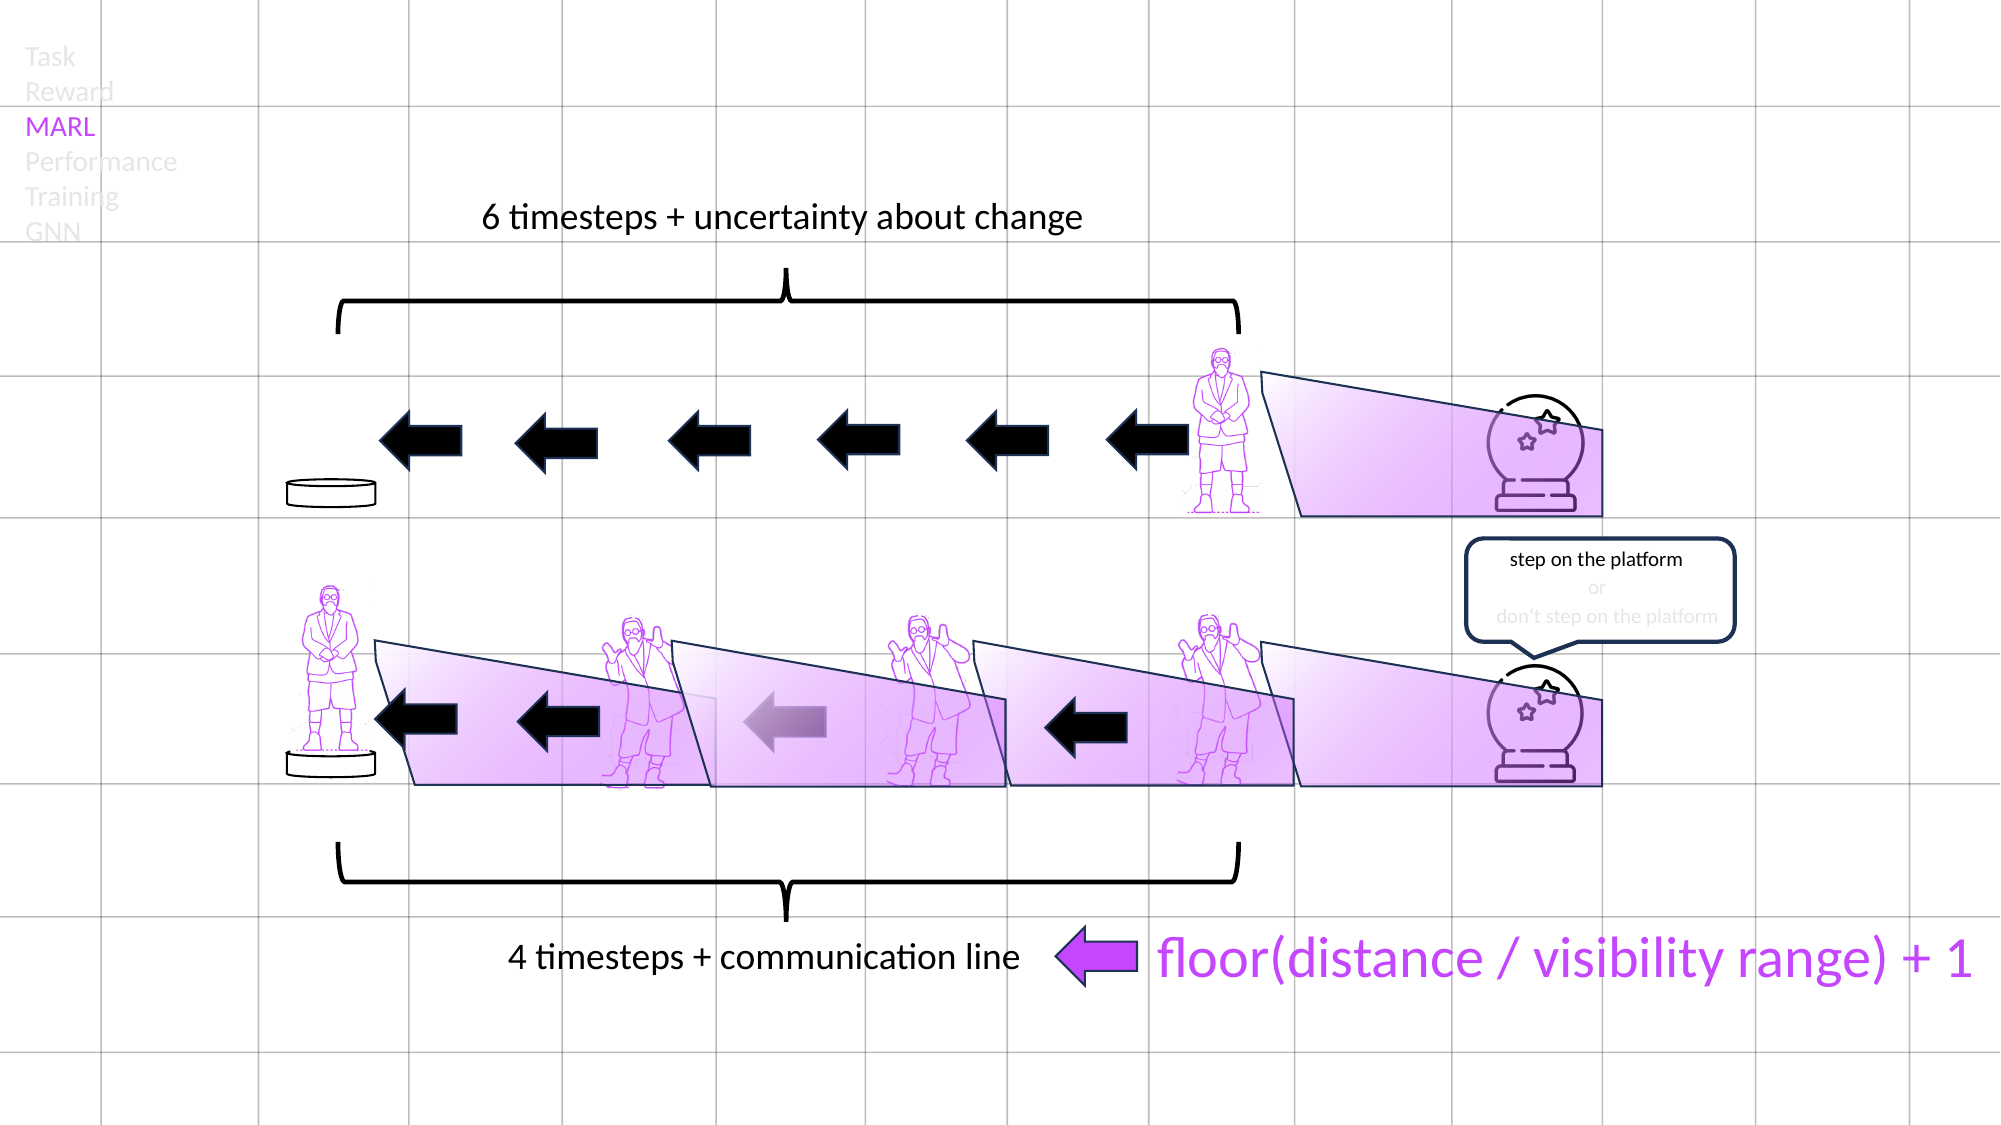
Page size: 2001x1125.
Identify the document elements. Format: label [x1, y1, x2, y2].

text_box [0, 0, 2000, 1125]
picture [1169, 604, 1266, 787]
picture [1181, 343, 1262, 515]
picture [593, 607, 689, 790]
picture [1476, 394, 1595, 512]
picture [879, 605, 976, 788]
picture [290, 580, 370, 753]
picture [1475, 664, 1594, 783]
